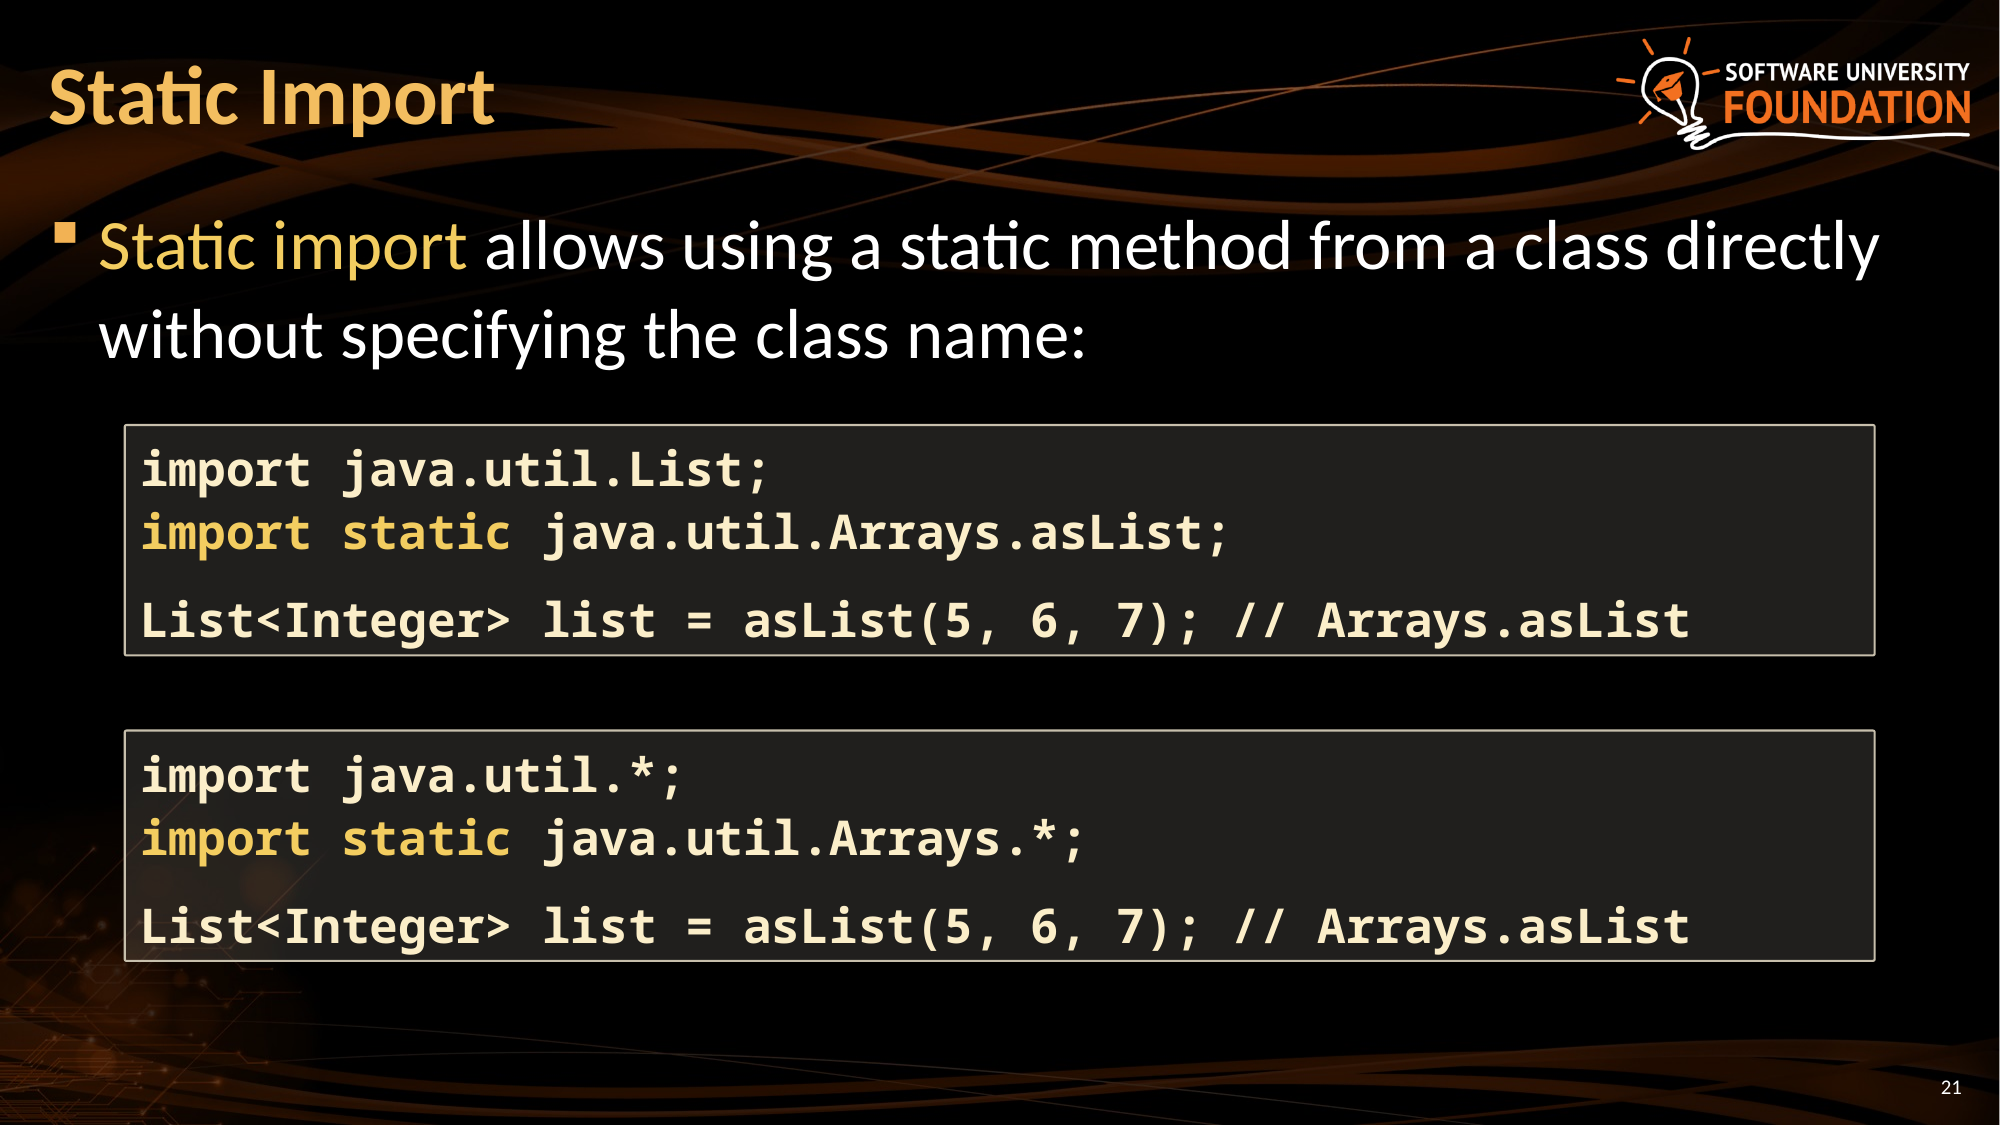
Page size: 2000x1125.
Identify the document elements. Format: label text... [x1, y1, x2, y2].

title Static Import [30, 6, 1602, 189]
text_box import java.util.List; import static java.util.Arrays.asList; List<Integer> list = asList(5, 6, 7); // Arrays.asList [124, 425, 1875, 656]
text_box import java.util.*; import static java.util.Arrays.*; List<Integer> list = asList(5, 6, 7); // Arrays.asList [124, 730, 1875, 961]
list Static import allows using a static method from a class directly without specifying the class name: [31, 188, 1968, 1103]
picture [0, 0, 2000, 1125]
